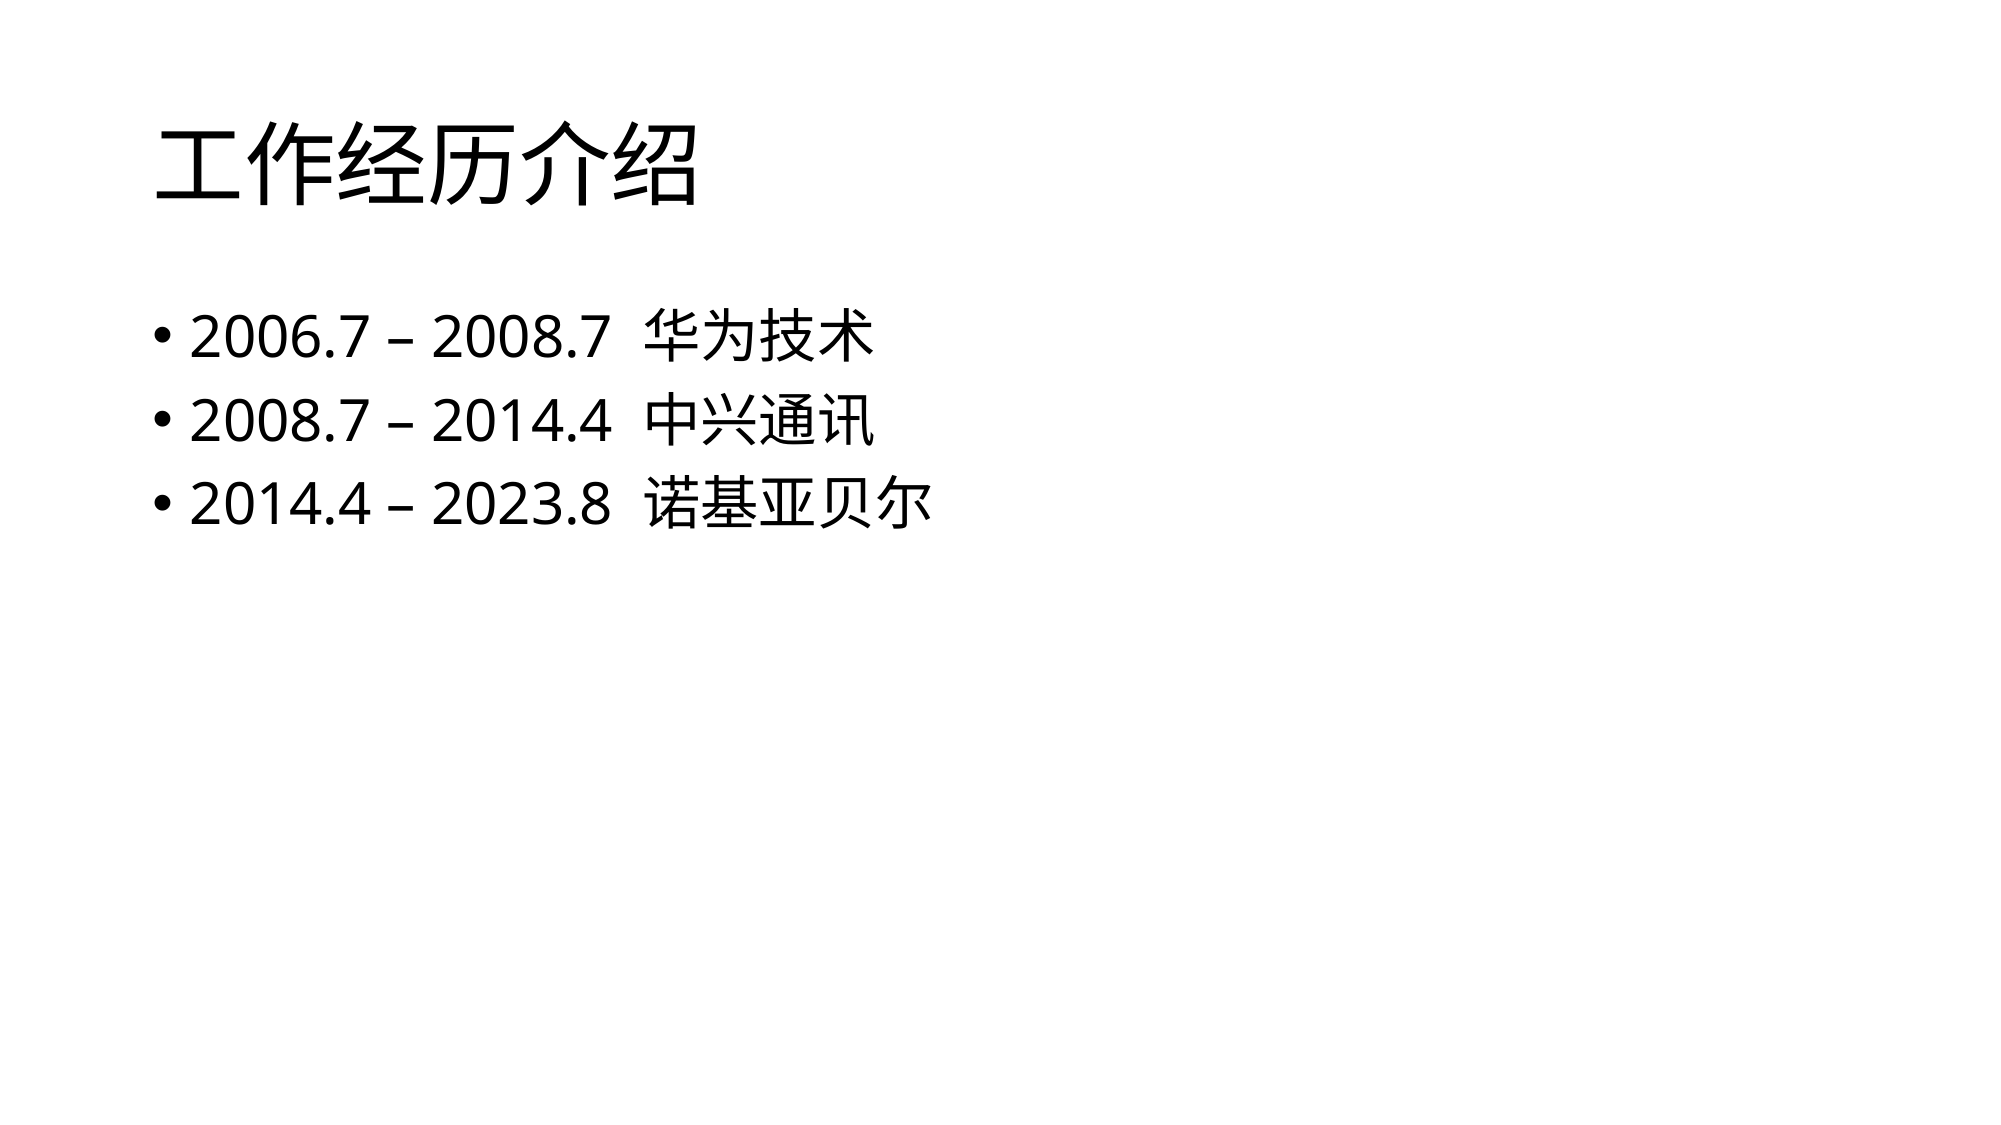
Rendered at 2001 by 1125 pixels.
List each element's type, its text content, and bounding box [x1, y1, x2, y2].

list 2006.7 – 2008.7 华为技术 2008.7 – 2014.4 中兴通讯 2014.4 – 2023.8 诺基亚贝尔 [137, 299, 1863, 1014]
title 工作经历介绍 [137, 59, 1863, 278]
